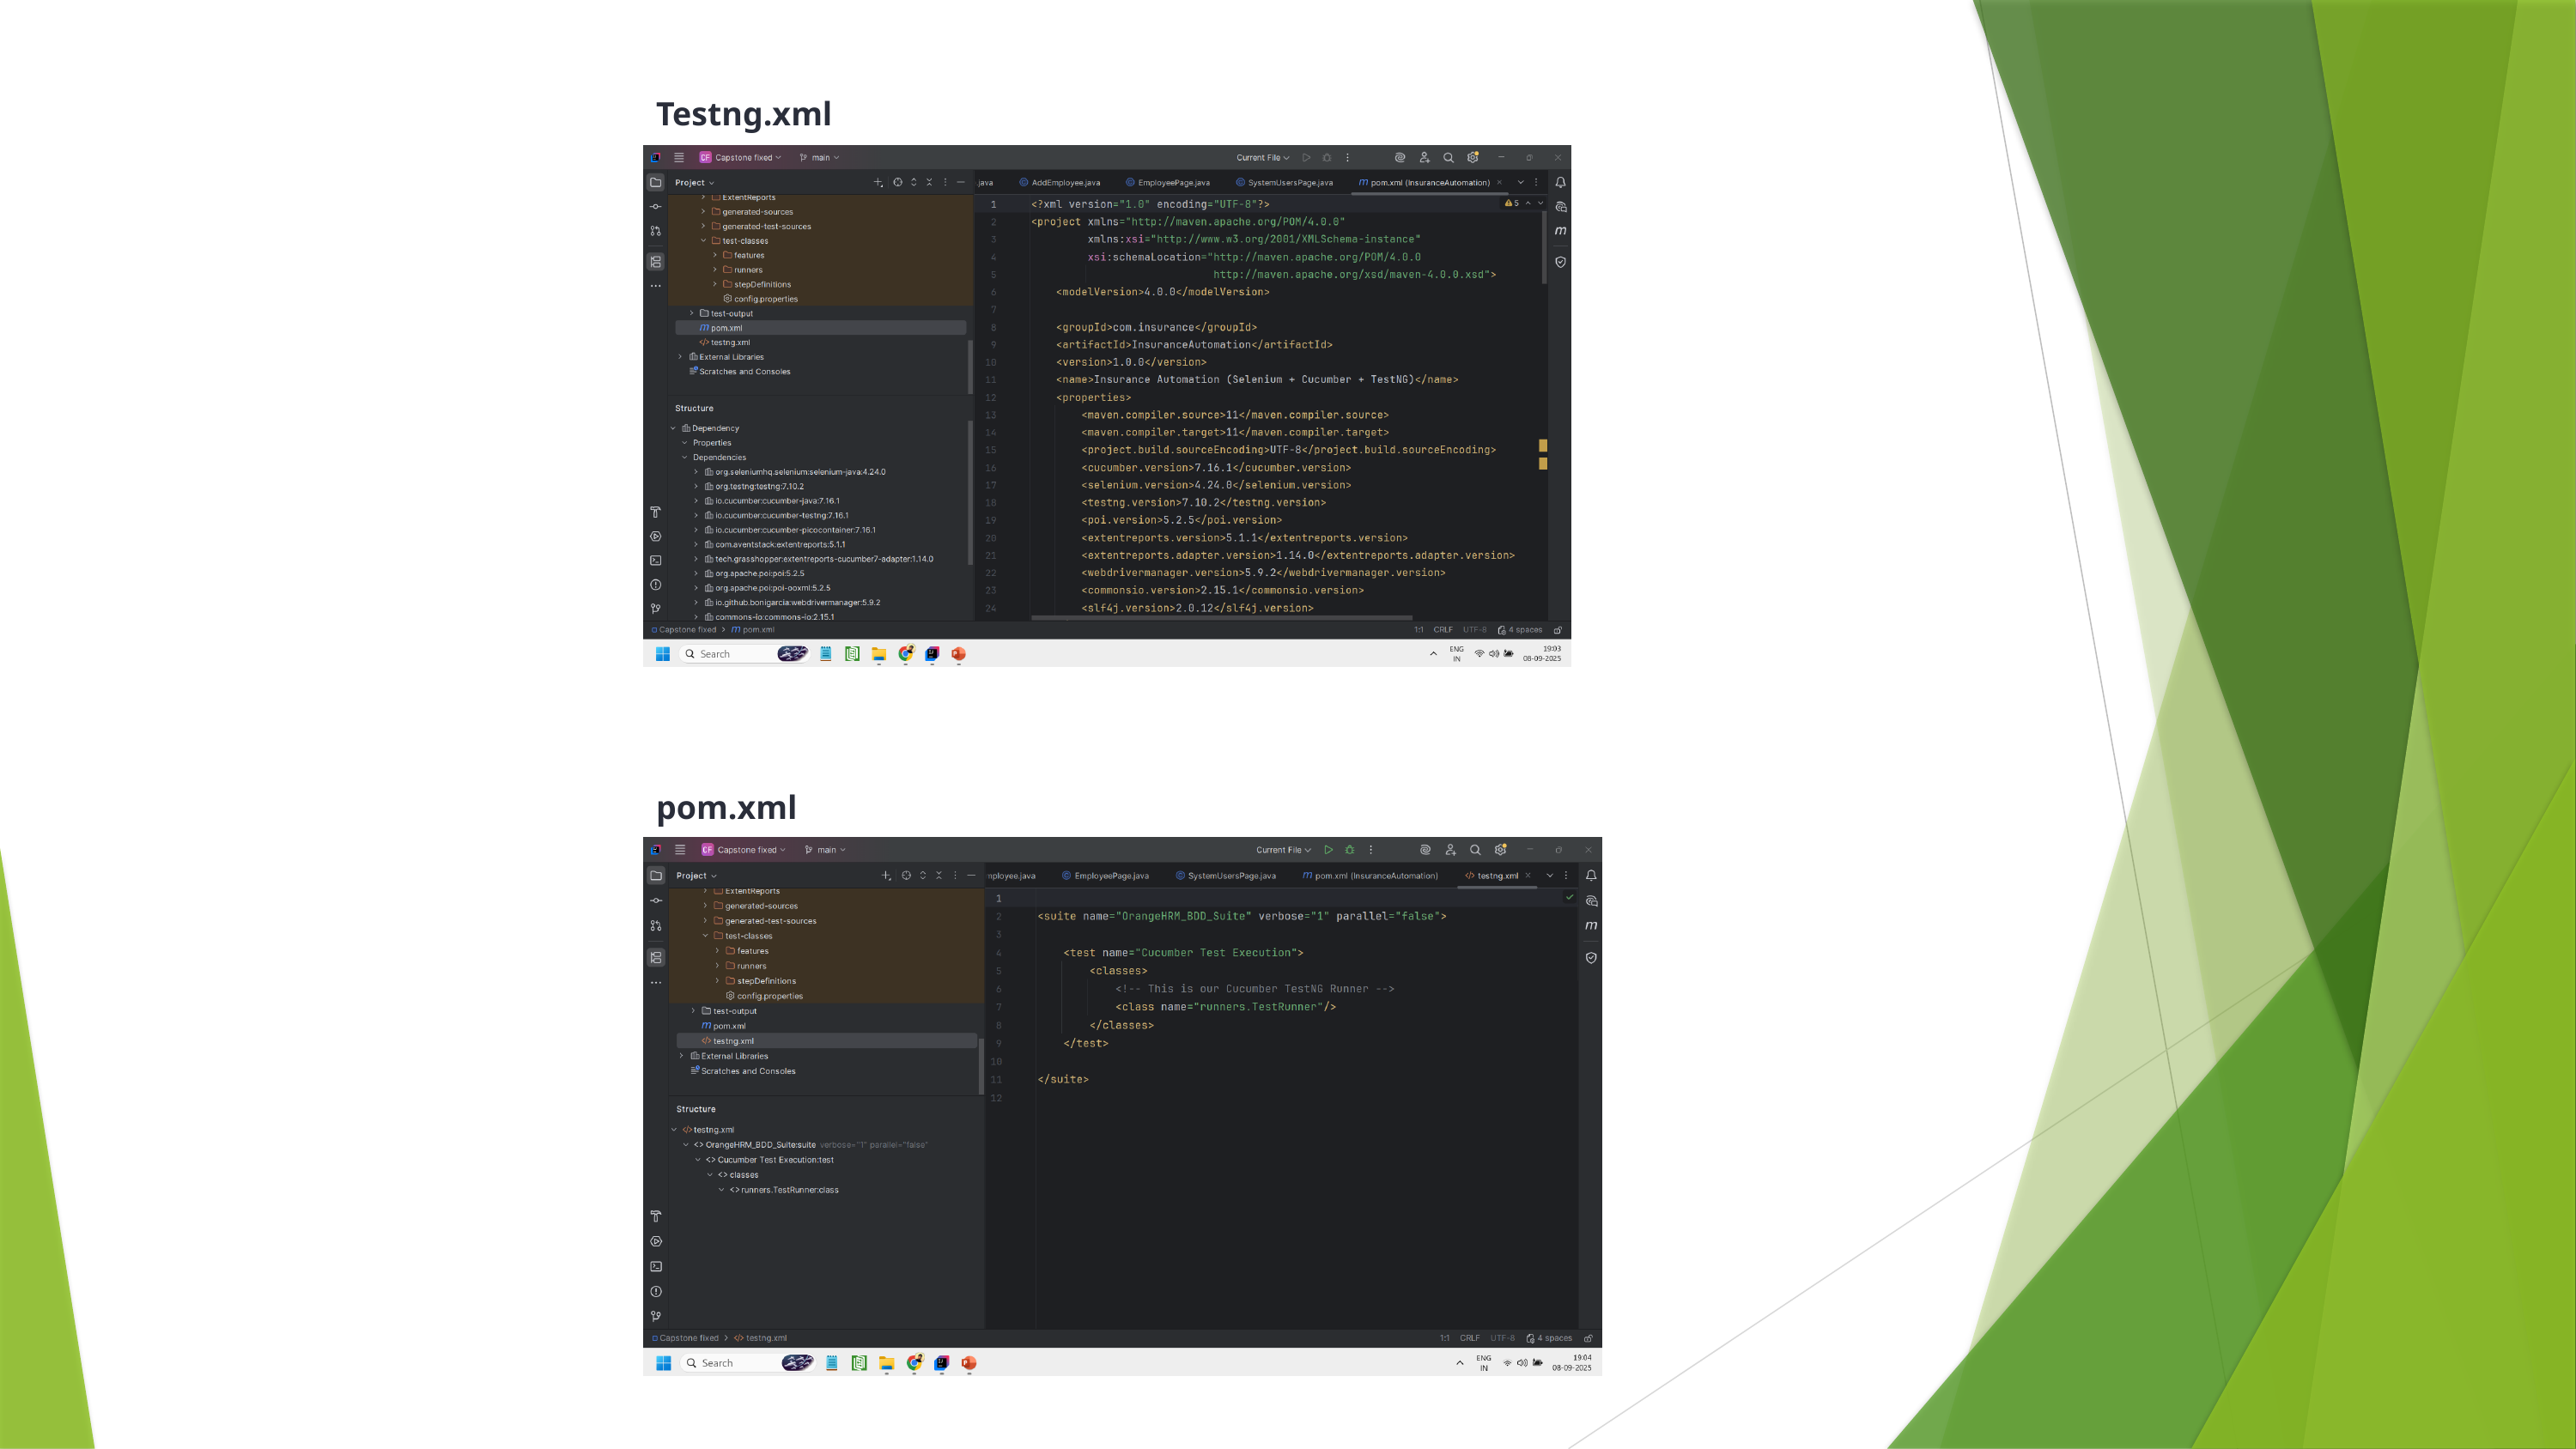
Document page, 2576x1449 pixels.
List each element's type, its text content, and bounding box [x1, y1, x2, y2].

picture [642, 144, 1572, 668]
picture [642, 837, 1603, 1377]
text_box Testng.xml [643, 52, 1933, 139]
text_box pom.xml [643, 745, 1933, 833]
